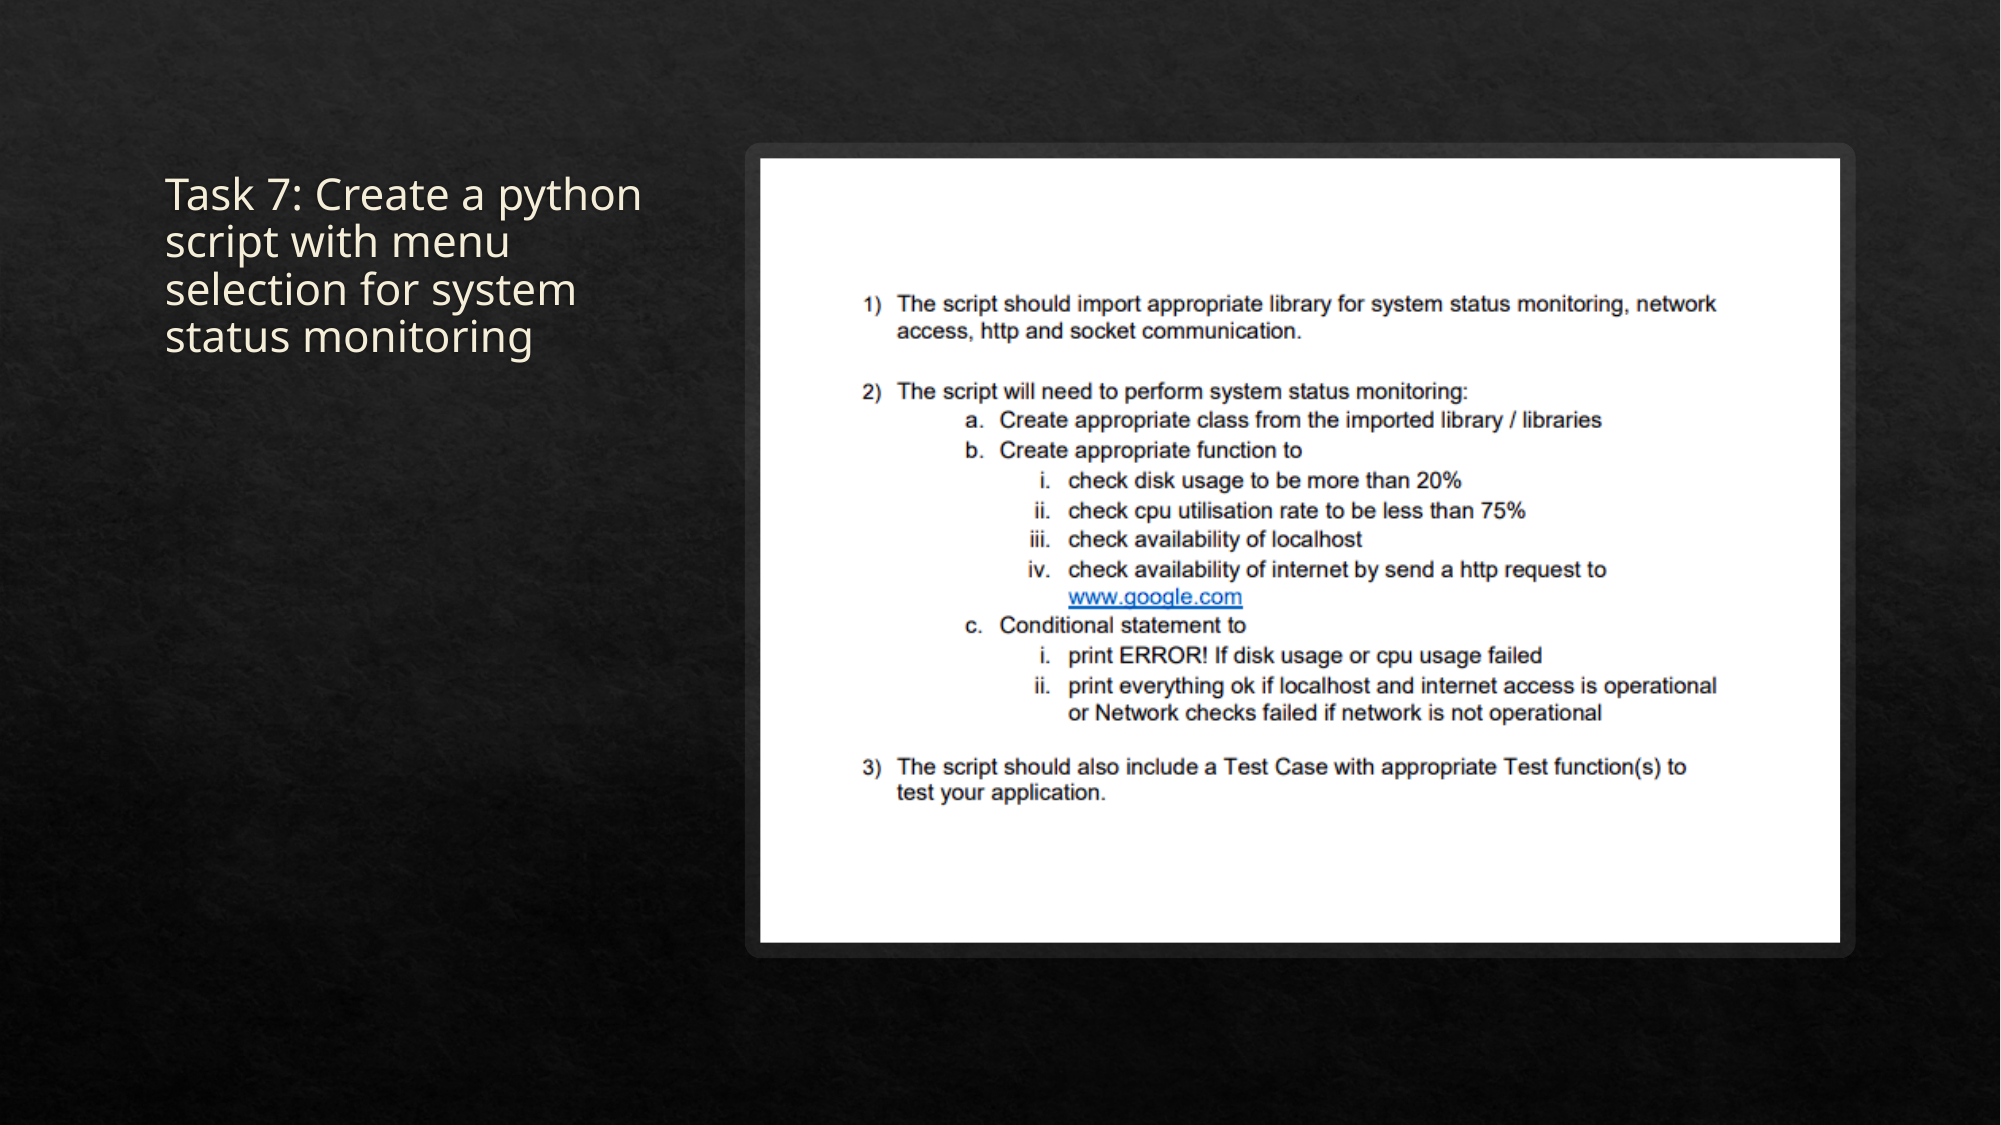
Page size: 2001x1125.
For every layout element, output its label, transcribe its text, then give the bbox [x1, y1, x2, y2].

picture [839, 280, 1772, 821]
text_box [0, 0, 2000, 1125]
text_box [759, 157, 1841, 944]
title Task 7: Create a python script with menu selection for system status monitoring [149, 158, 668, 377]
